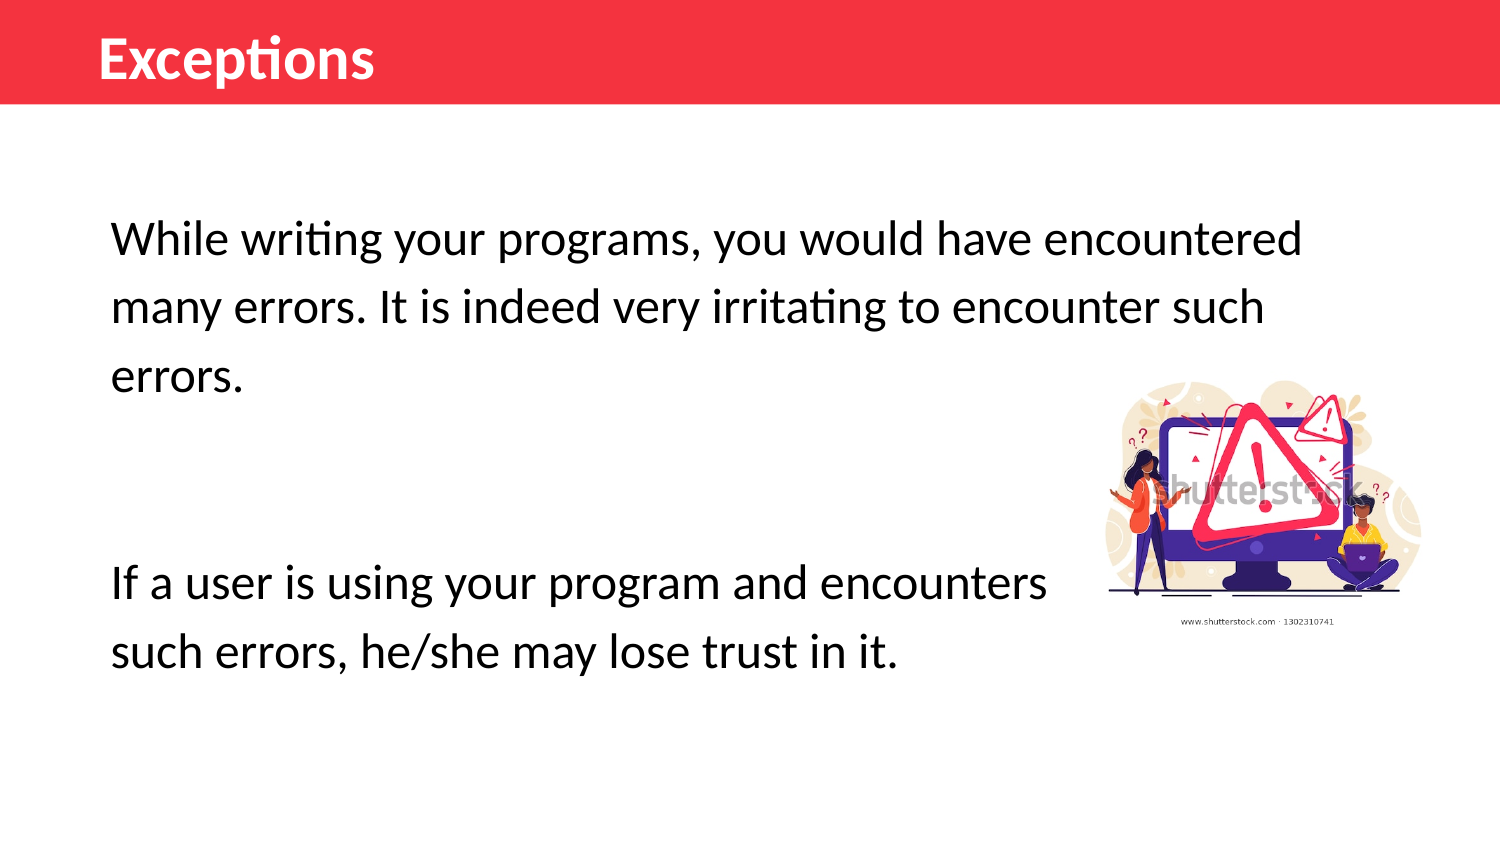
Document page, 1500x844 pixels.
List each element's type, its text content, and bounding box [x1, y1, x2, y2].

text_box [0, 0, 1500, 105]
picture [1067, 361, 1448, 628]
text_box While writing your programs, you would have encountered many errors. It is indeed very irritating to encounter such errors. If a user is using your program and encounters such errors, he/she may lose trust in it. [95, 180, 1411, 602]
text_box Exceptions [83, 2, 563, 138]
